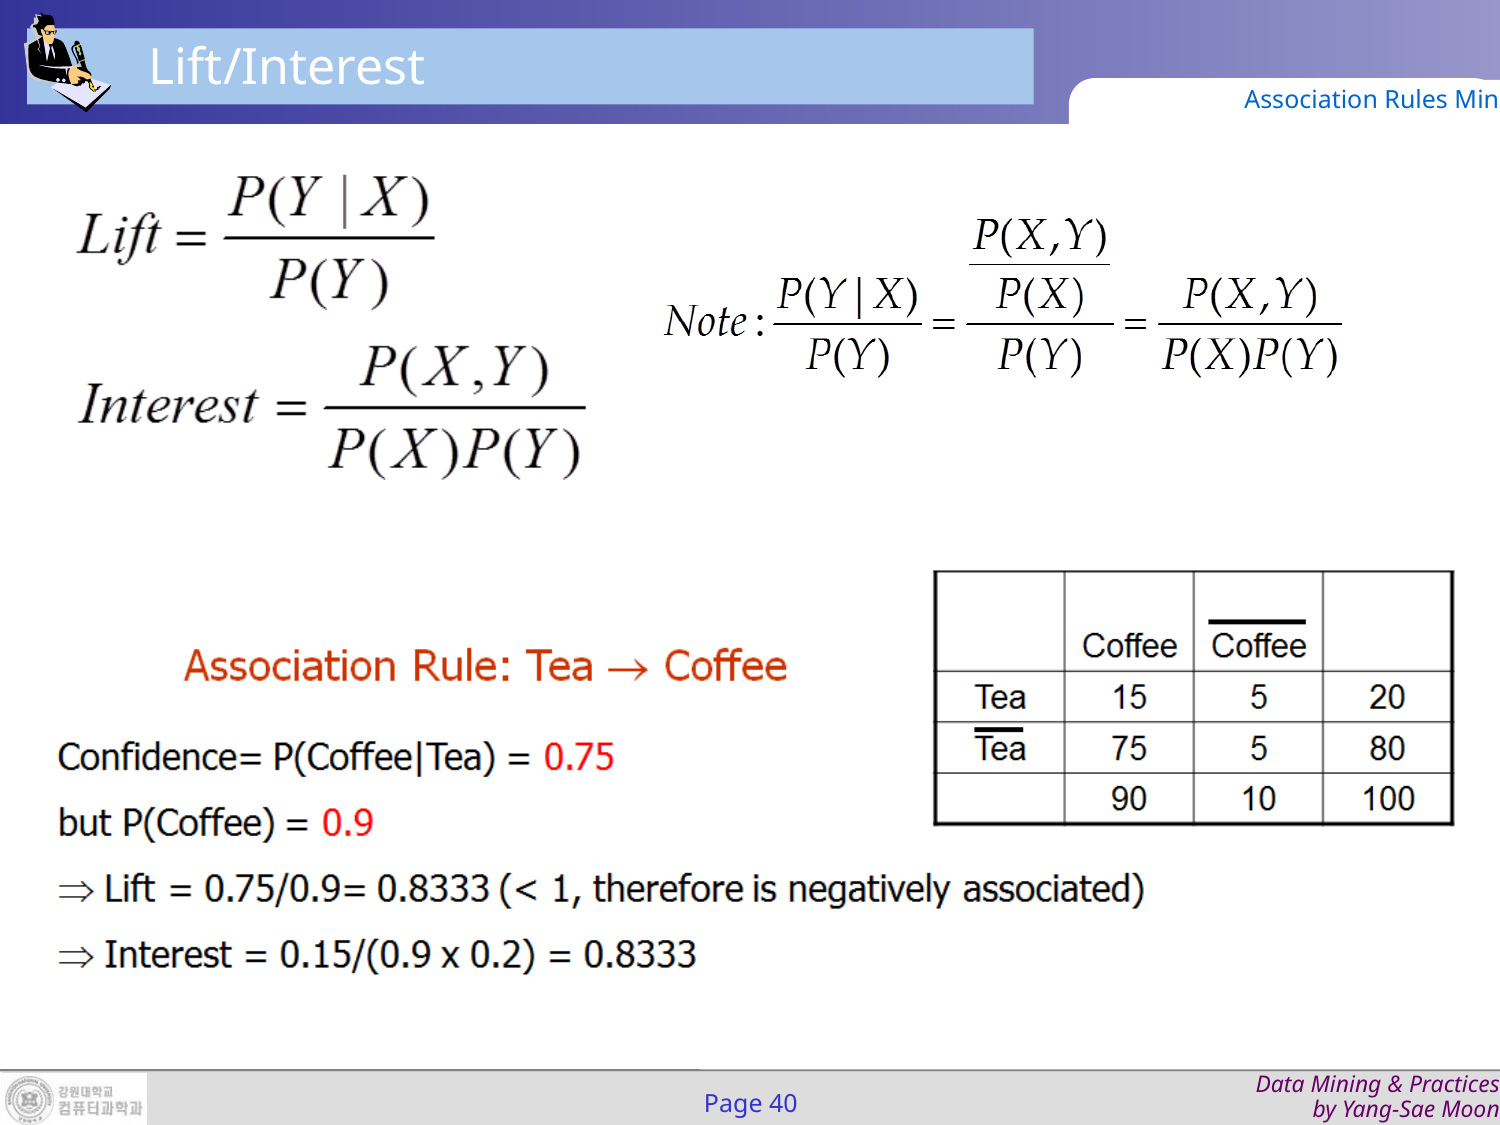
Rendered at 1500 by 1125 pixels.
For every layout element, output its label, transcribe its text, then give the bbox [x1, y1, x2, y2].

text_box Association Rules Mining [1142, 78, 1500, 120]
picture [2, 1073, 147, 1125]
picture [52, 148, 604, 492]
picture [36, 562, 1463, 987]
picture [657, 207, 1347, 387]
slide_number Page 40 [682, 1079, 819, 1124]
text_box Lift/Interest [133, 26, 1069, 102]
